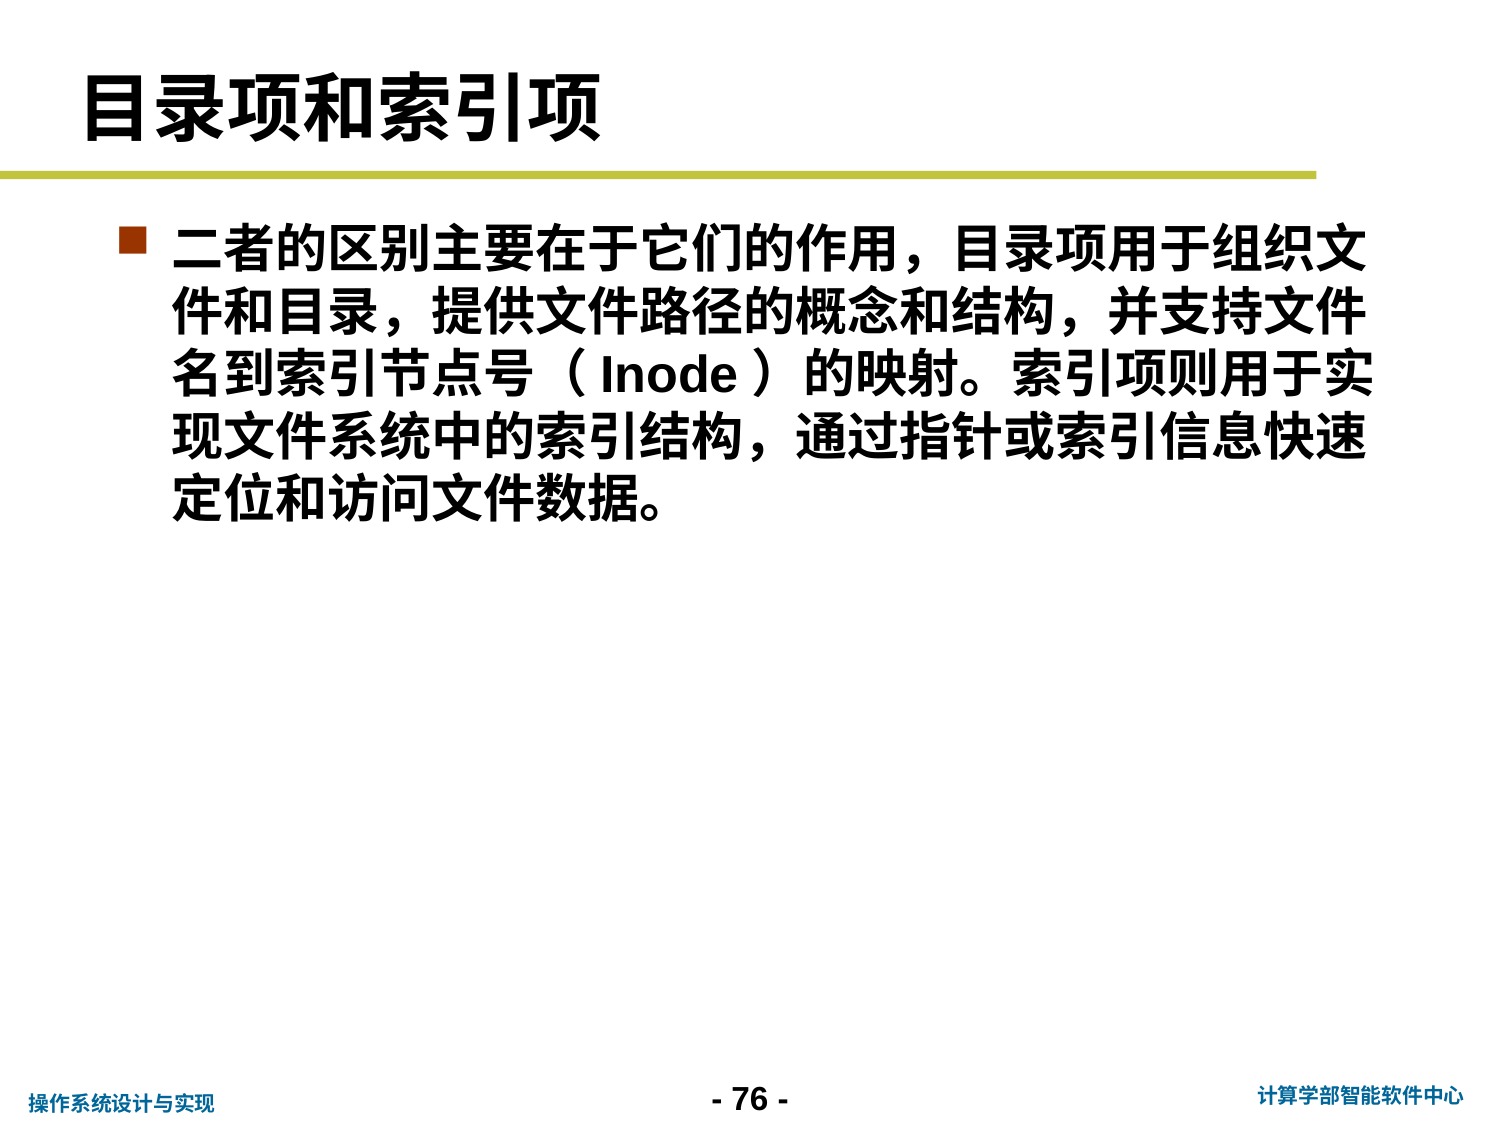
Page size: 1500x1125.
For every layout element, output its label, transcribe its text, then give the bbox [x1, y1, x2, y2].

title 目录项和索引项 [62, 50, 1350, 161]
list 二者的区别主要在于它们的作用，目录项用于组织文件和目录，提供文件路径的概念和结构，并支持文件名到索引节点号（Inode）的映射。索引项则用于实现文件系统中的索引结构，通过指针或索引信息快速定位和访问文件数据。 [100, 208, 1400, 951]
